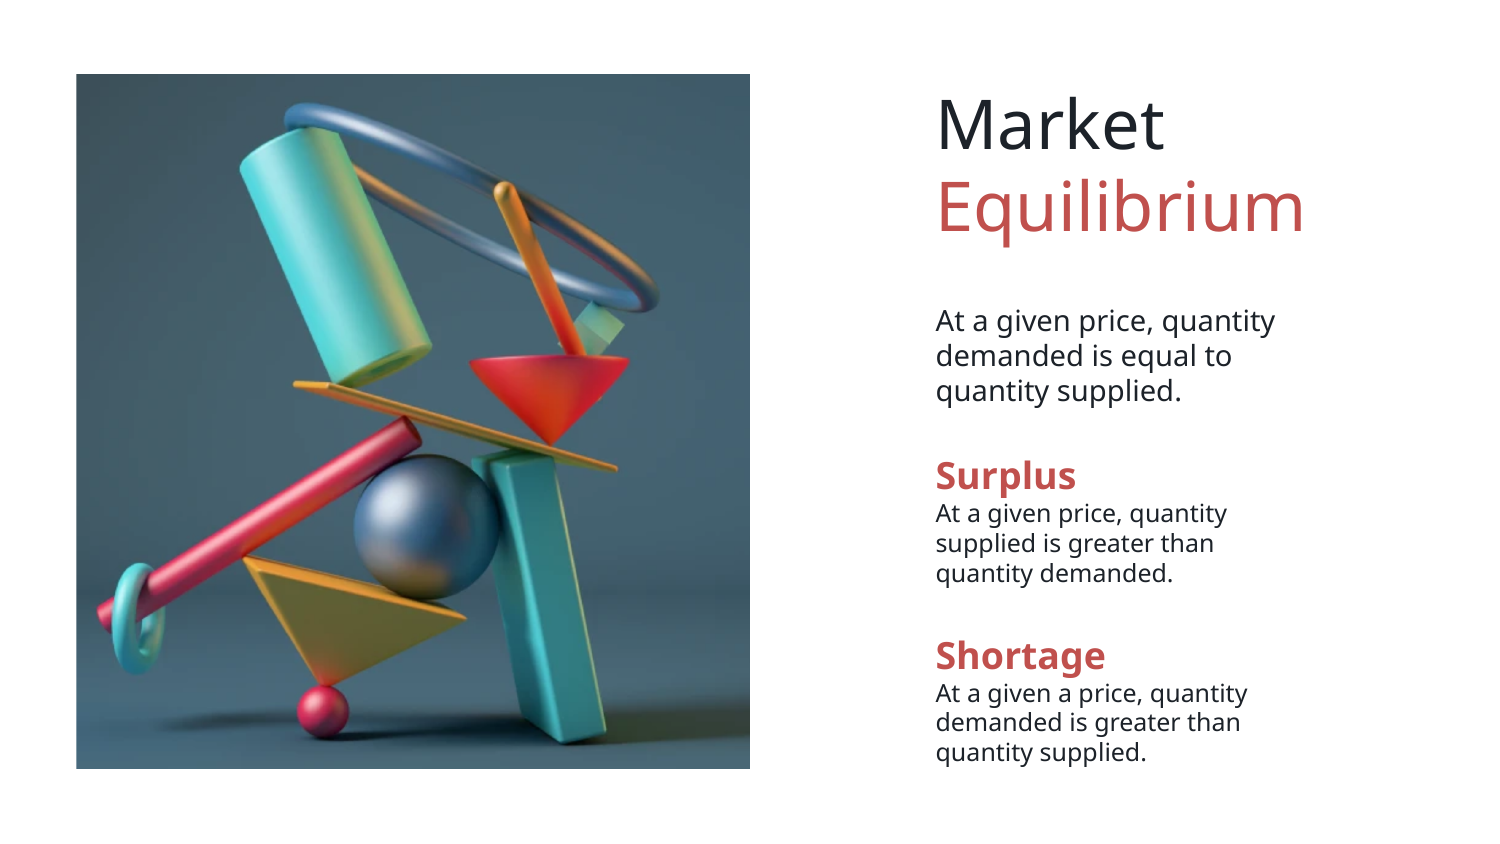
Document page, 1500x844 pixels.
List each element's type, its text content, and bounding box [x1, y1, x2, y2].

text_box At a given price, quantity demanded is equal to quantity supplied. Surplus At a given price, quantity supplied is greater than quantity demanded. Shortage At a given a price, quantity demanded is greater than quantity supplied. [920, 294, 1318, 775]
text_box Market Equilibrium [920, 73, 1380, 253]
picture [76, 74, 751, 769]
